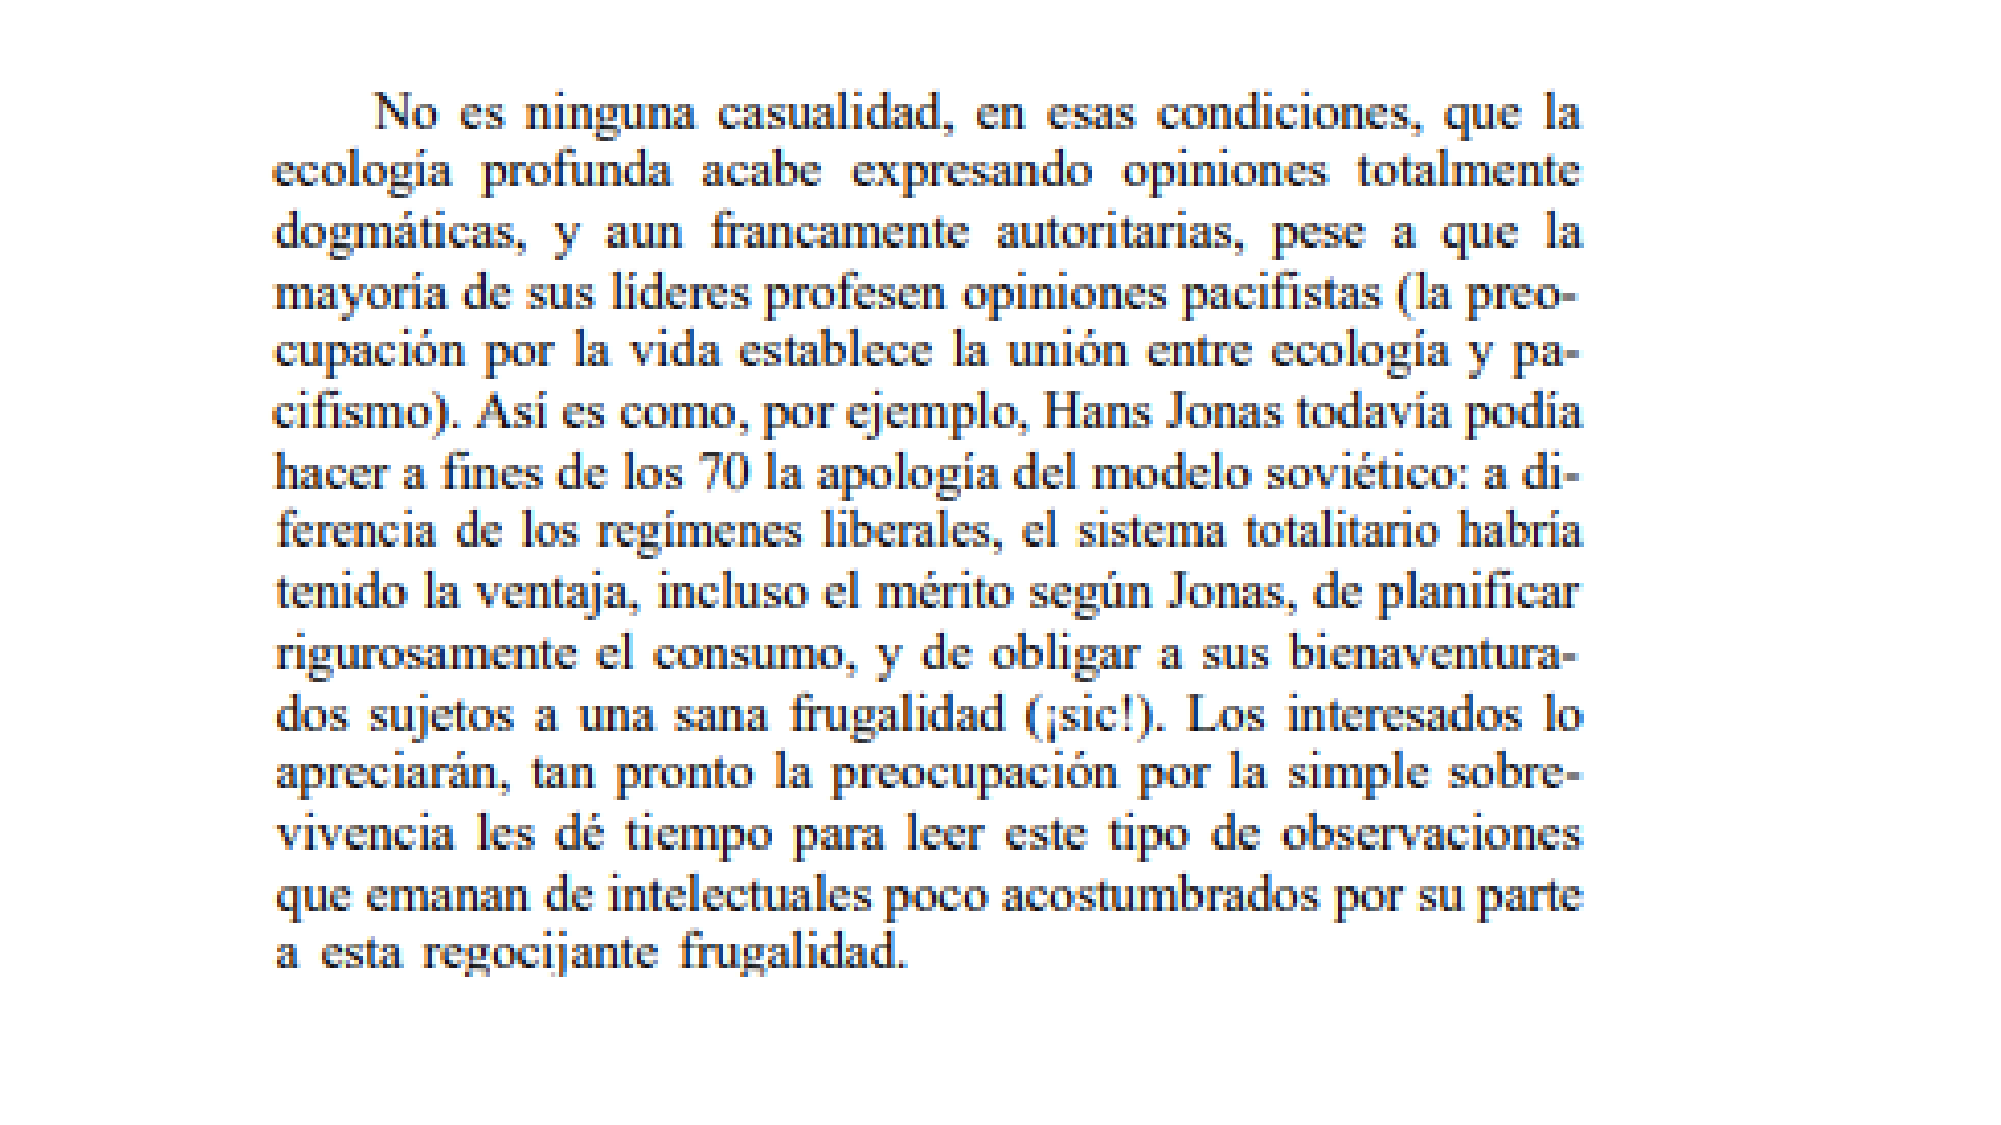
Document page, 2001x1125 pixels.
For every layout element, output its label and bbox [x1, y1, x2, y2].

picture [232, 72, 1625, 977]
